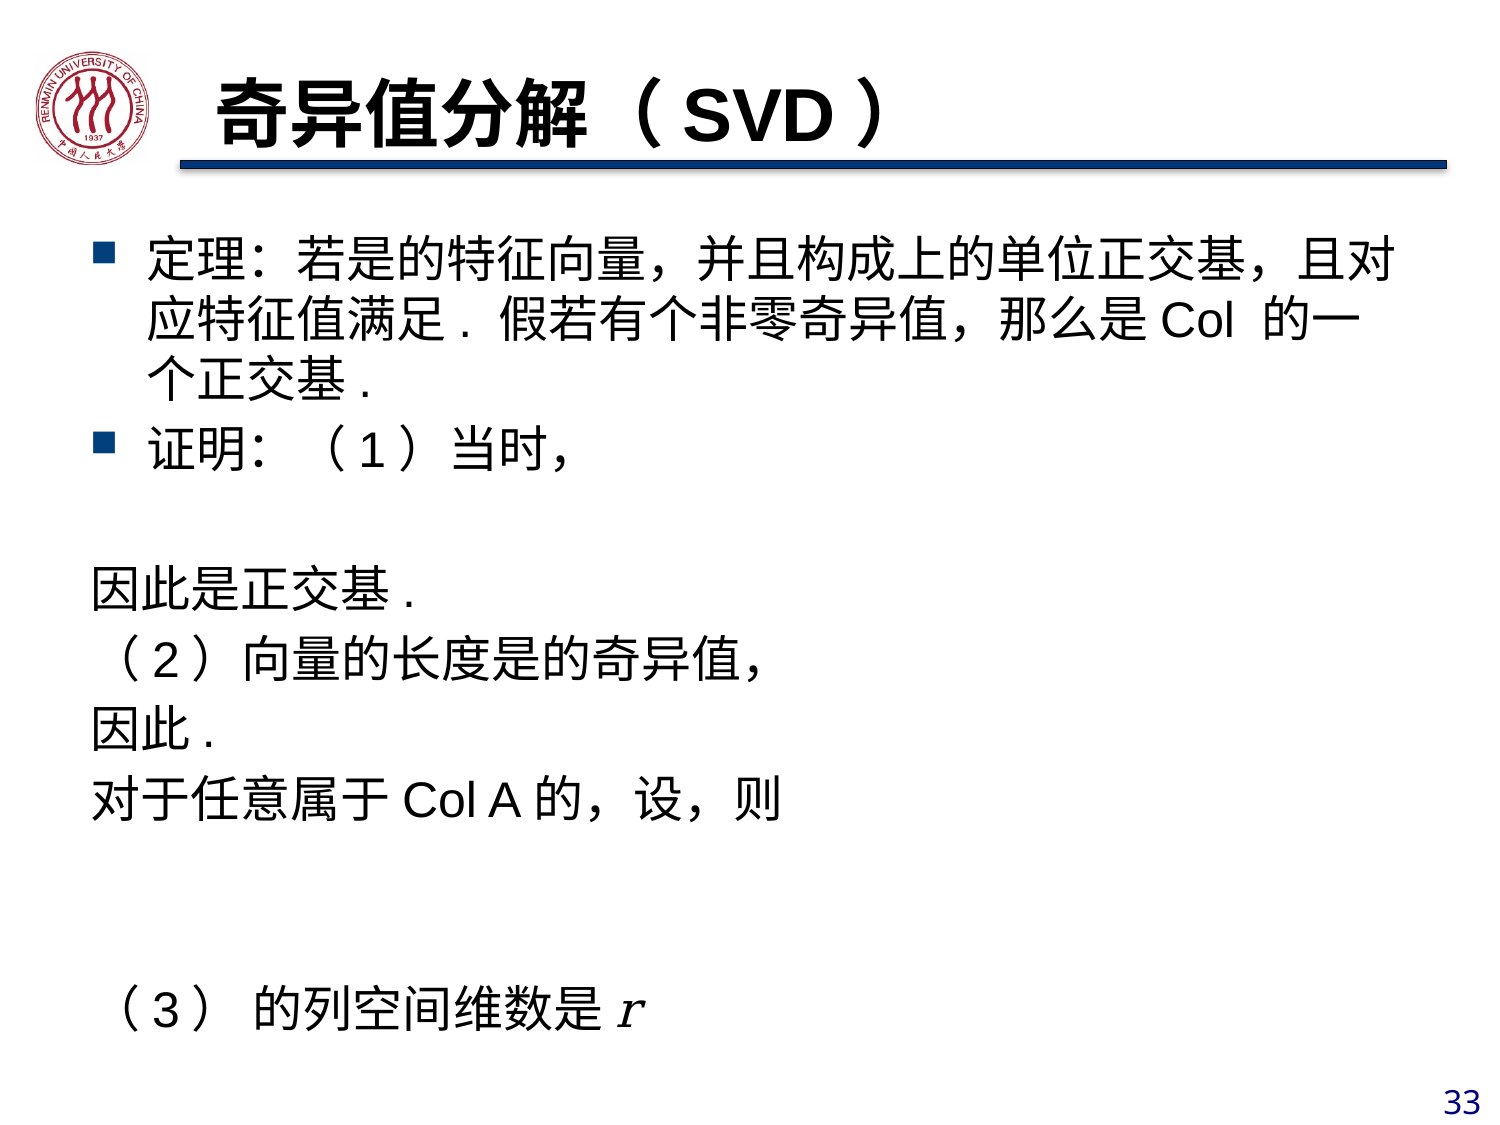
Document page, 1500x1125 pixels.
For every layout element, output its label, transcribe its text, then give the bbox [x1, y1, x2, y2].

title 奇异值分解（SVD） [198, 18, 1407, 205]
picture [35, 51, 149, 165]
